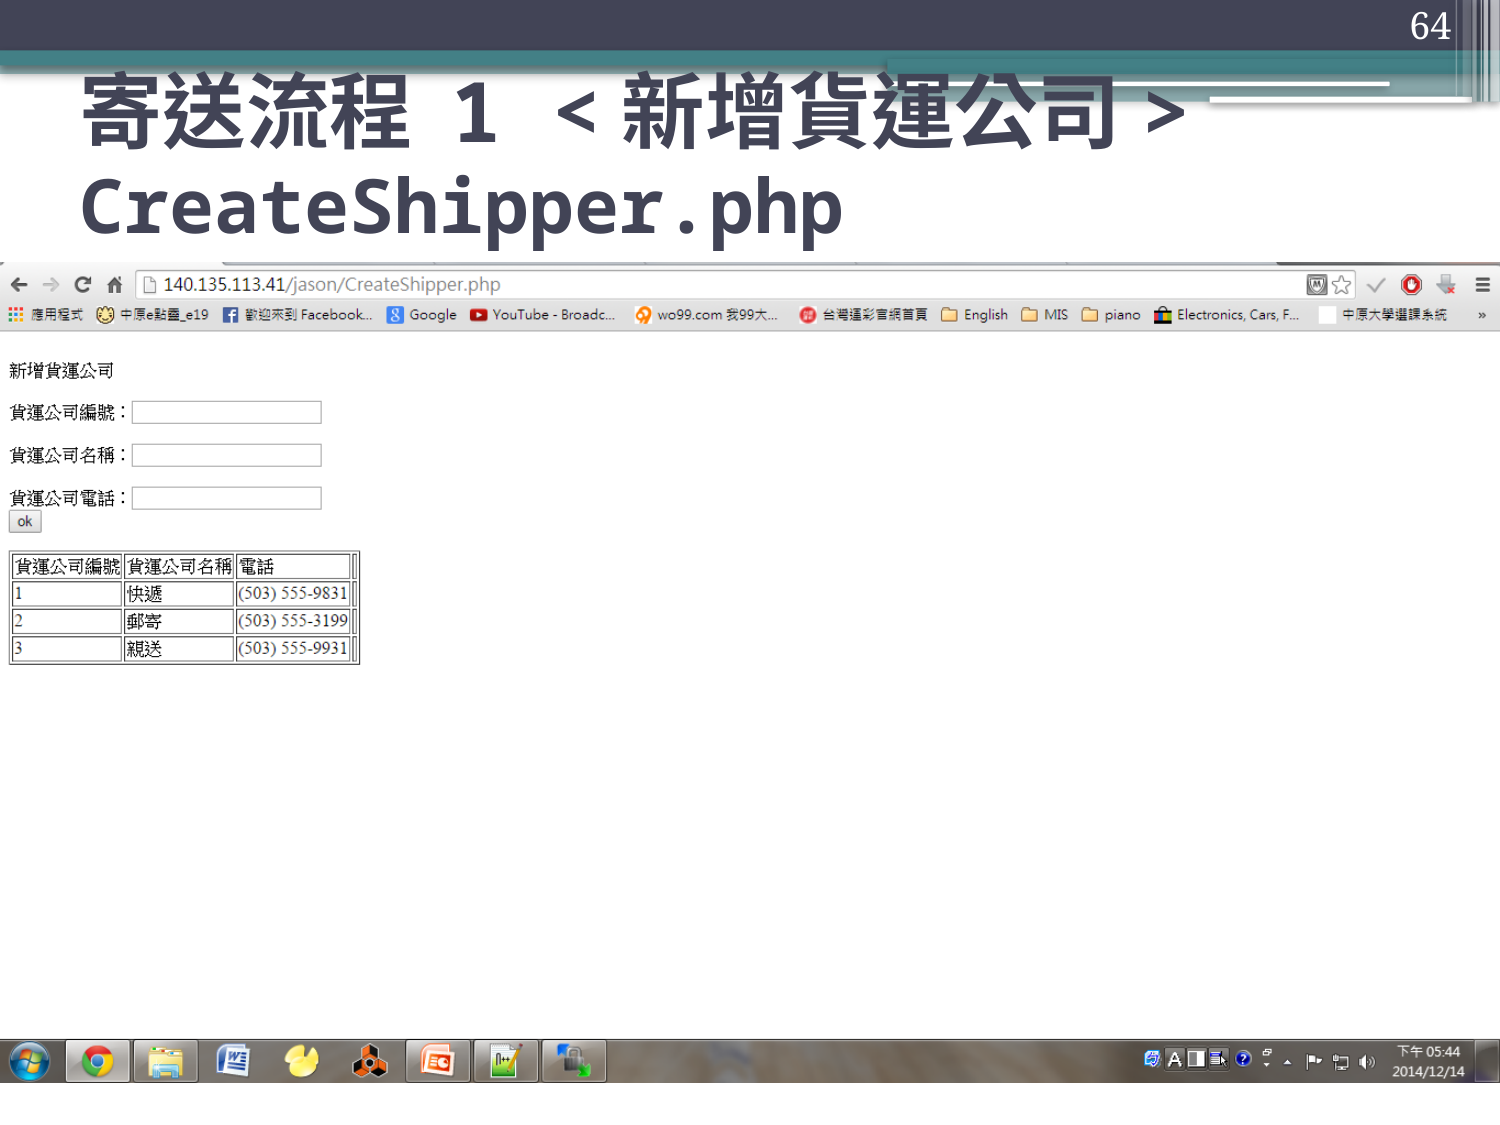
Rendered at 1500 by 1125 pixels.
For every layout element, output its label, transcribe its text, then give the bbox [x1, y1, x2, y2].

picture [0, 262, 1500, 1083]
text_box 寄送流程 1 <新增貨運公司> CreateShipper.php [64, 66, 1471, 242]
slide_number 64 [1341, 0, 1466, 61]
